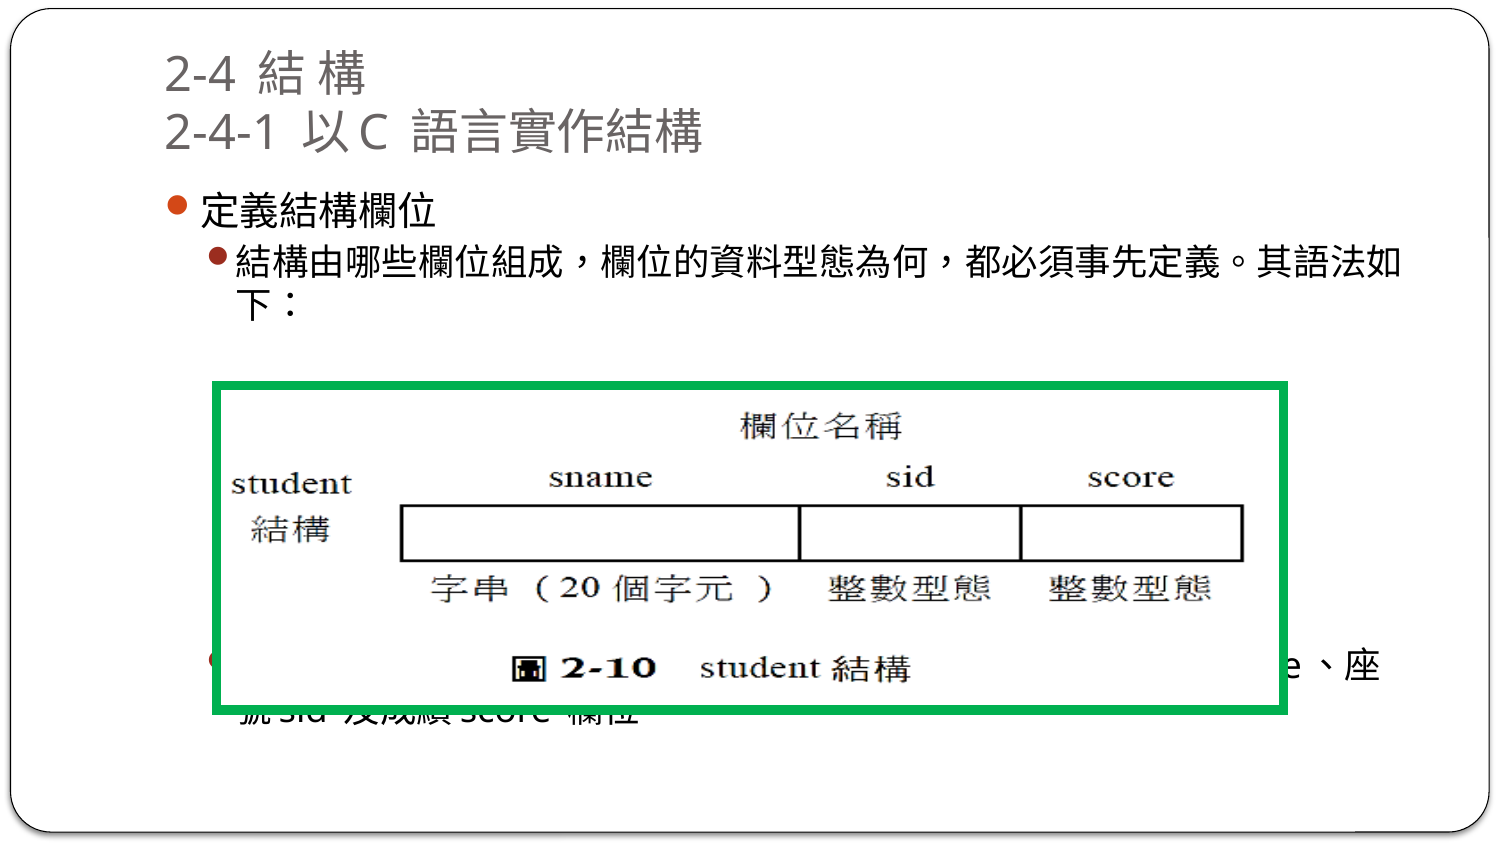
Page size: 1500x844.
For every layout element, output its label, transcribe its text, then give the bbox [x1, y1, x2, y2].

title 2-4 結 構 2-4-1 以C 語言實作結構 [150, 33, 1425, 175]
picture [220, 389, 1280, 706]
list 定義結構欄位 結構由哪些欄位組成，欄位的資料型態為何，都必須事先定義。其語法如下： 例如圖2-10 的student 結構中有三個欄位分別為學生姓名sname、座號sid 及成績score 欄位。 [150, 178, 1425, 741]
